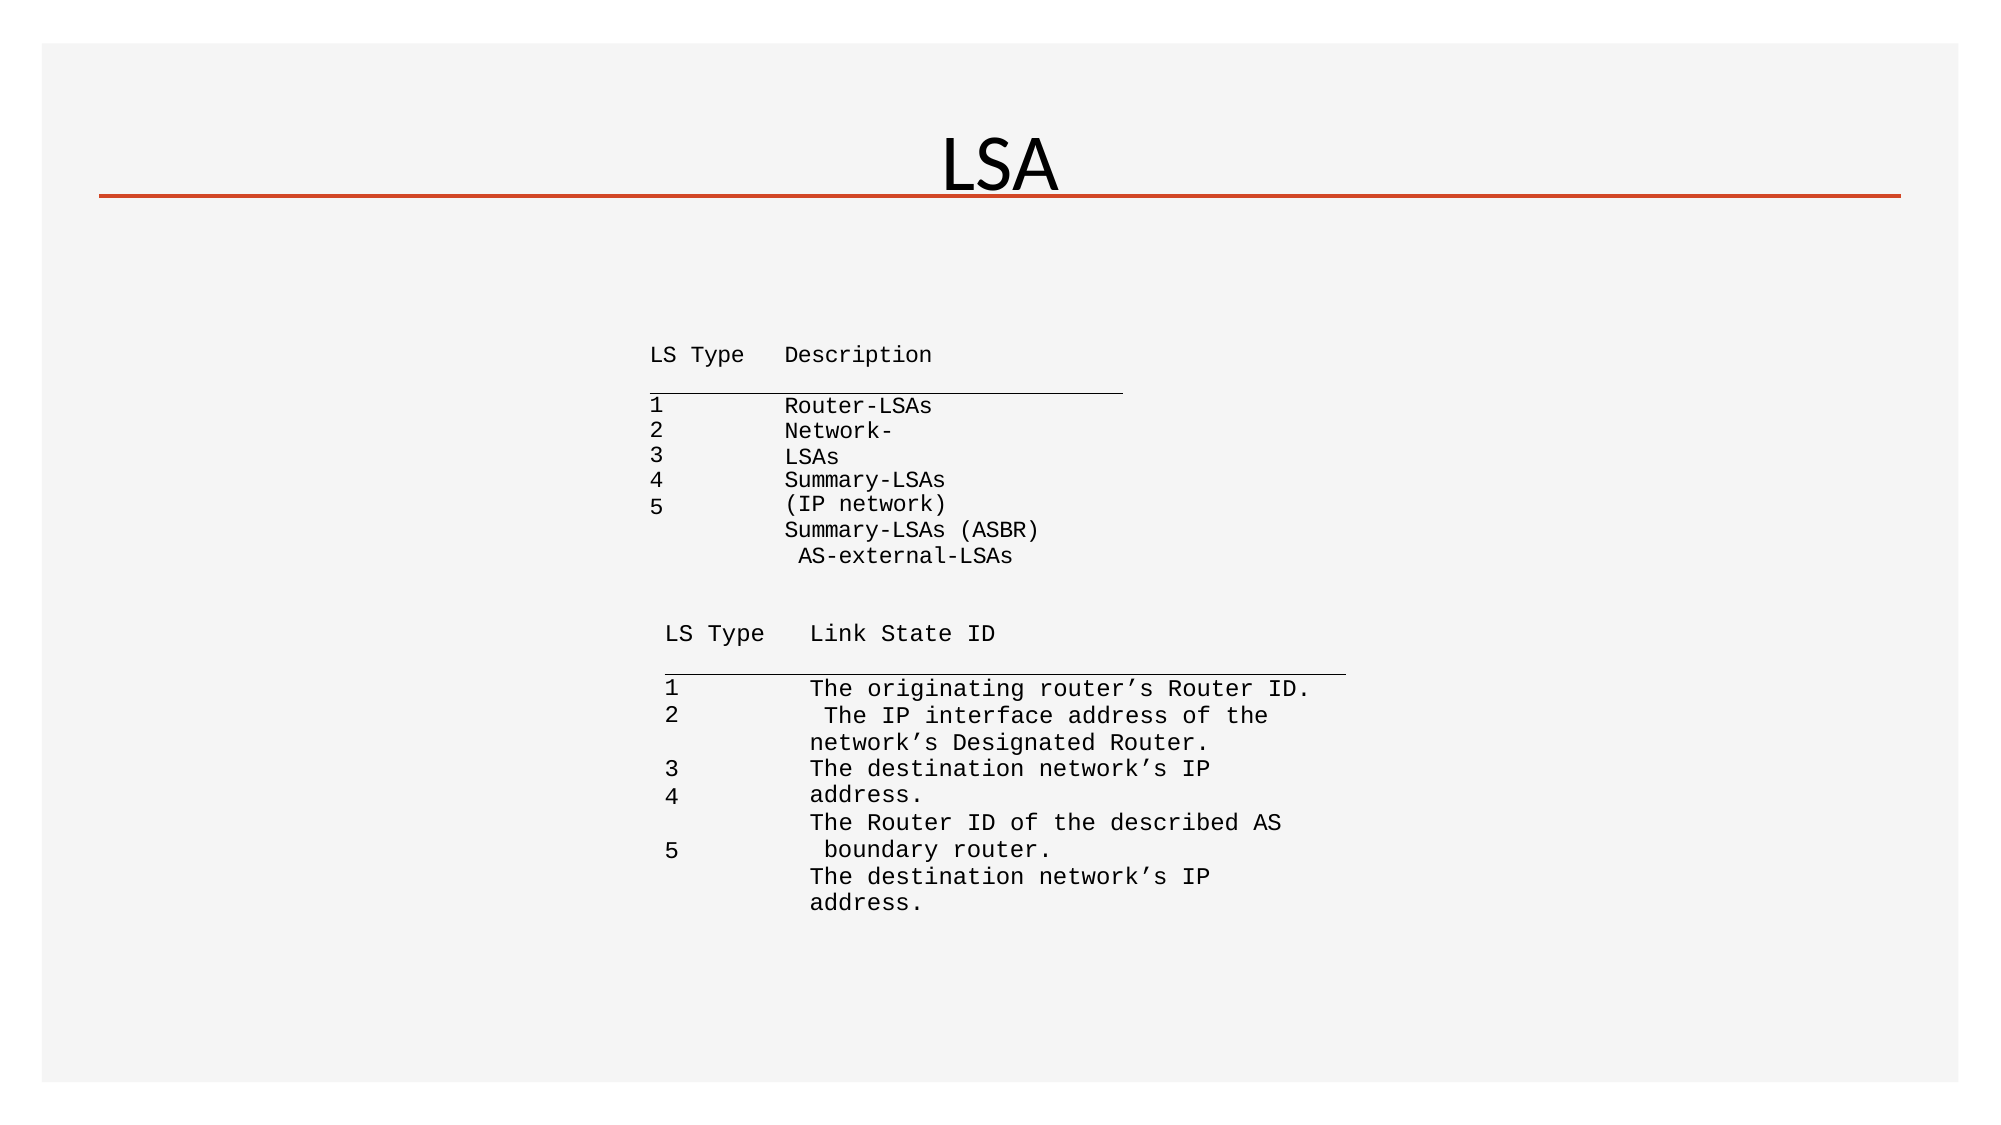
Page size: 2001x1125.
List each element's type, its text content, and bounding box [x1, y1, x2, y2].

text_box Link State ID [807, 614, 1001, 647]
text_box 1 2 [662, 669, 682, 728]
text_box 3 4 [662, 750, 682, 810]
text_box LSA [939, 107, 1061, 207]
text_box Description [782, 338, 936, 368]
text_box LS Type [647, 338, 747, 368]
text_box 1 2 3 4 5 [647, 388, 665, 519]
text_box The originating router’s Router ID. The IP interface address of the network’s Designated Router. The destination network’s IP address. The Router ID of the described AS boundary router. The destination network’s IP address. [807, 669, 1348, 916]
text_box LS Type [662, 614, 768, 647]
text_box 5 [662, 832, 682, 864]
text_box Router-LSAs Network-LSAs Summary-LSAs (IP network) Summary-LSAs (ASBR) AS-external-LSAs [782, 388, 1126, 568]
